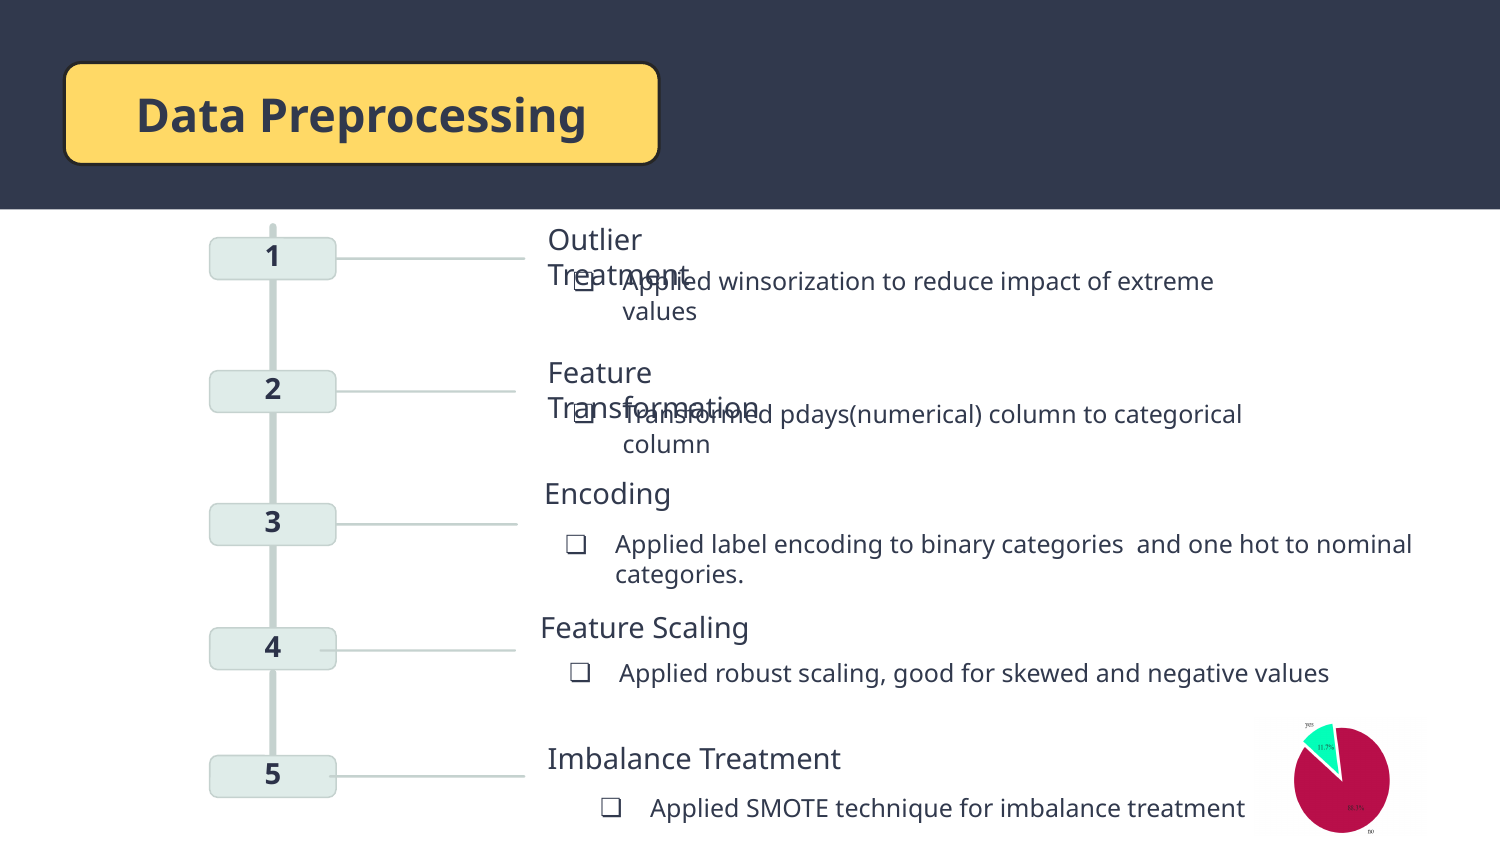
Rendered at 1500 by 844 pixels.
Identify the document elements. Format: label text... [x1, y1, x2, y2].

text_box [209, 370, 243, 413]
text_box Data Preprocessing [64, 62, 660, 165]
text_box [209, 237, 243, 280]
text_box Feature Transformation [532, 341, 878, 383]
text_box [209, 503, 243, 546]
text_box Encoding [529, 460, 734, 513]
text_box [269, 223, 277, 237]
text_box 3 [243, 503, 303, 546]
text_box [269, 670, 277, 755]
text_box 2 [243, 370, 303, 413]
text_box Outlier Treatment [532, 206, 803, 250]
text_box Imbalance Treatment [532, 725, 913, 790]
text_box [209, 755, 243, 798]
text_box Applied label encoding to binary categories and one hot to nominal categories. [525, 513, 1500, 604]
text_box [303, 503, 336, 546]
text_box Feature Scaling [525, 604, 795, 660]
text_box Applied robust scaling, good for skewed and negative values [529, 642, 1359, 703]
text_box [209, 627, 243, 670]
picture [1254, 717, 1427, 836]
text_box [269, 280, 277, 370]
text_box Applied winsorization to reduce impact of extreme values [532, 250, 1285, 341]
text_box Transformed pdays(numerical) column to categorical column [532, 383, 1340, 474]
text_box [303, 627, 337, 670]
text_box [269, 546, 277, 627]
text_box 1 [243, 237, 303, 280]
text_box 5 [243, 755, 303, 798]
text_box [303, 755, 337, 798]
text_box [269, 413, 277, 503]
text_box 4 [243, 627, 303, 670]
text_box [303, 237, 336, 280]
text_box Applied SMOTE technique for imbalance treatment [560, 777, 1250, 838]
text_box [303, 370, 336, 413]
